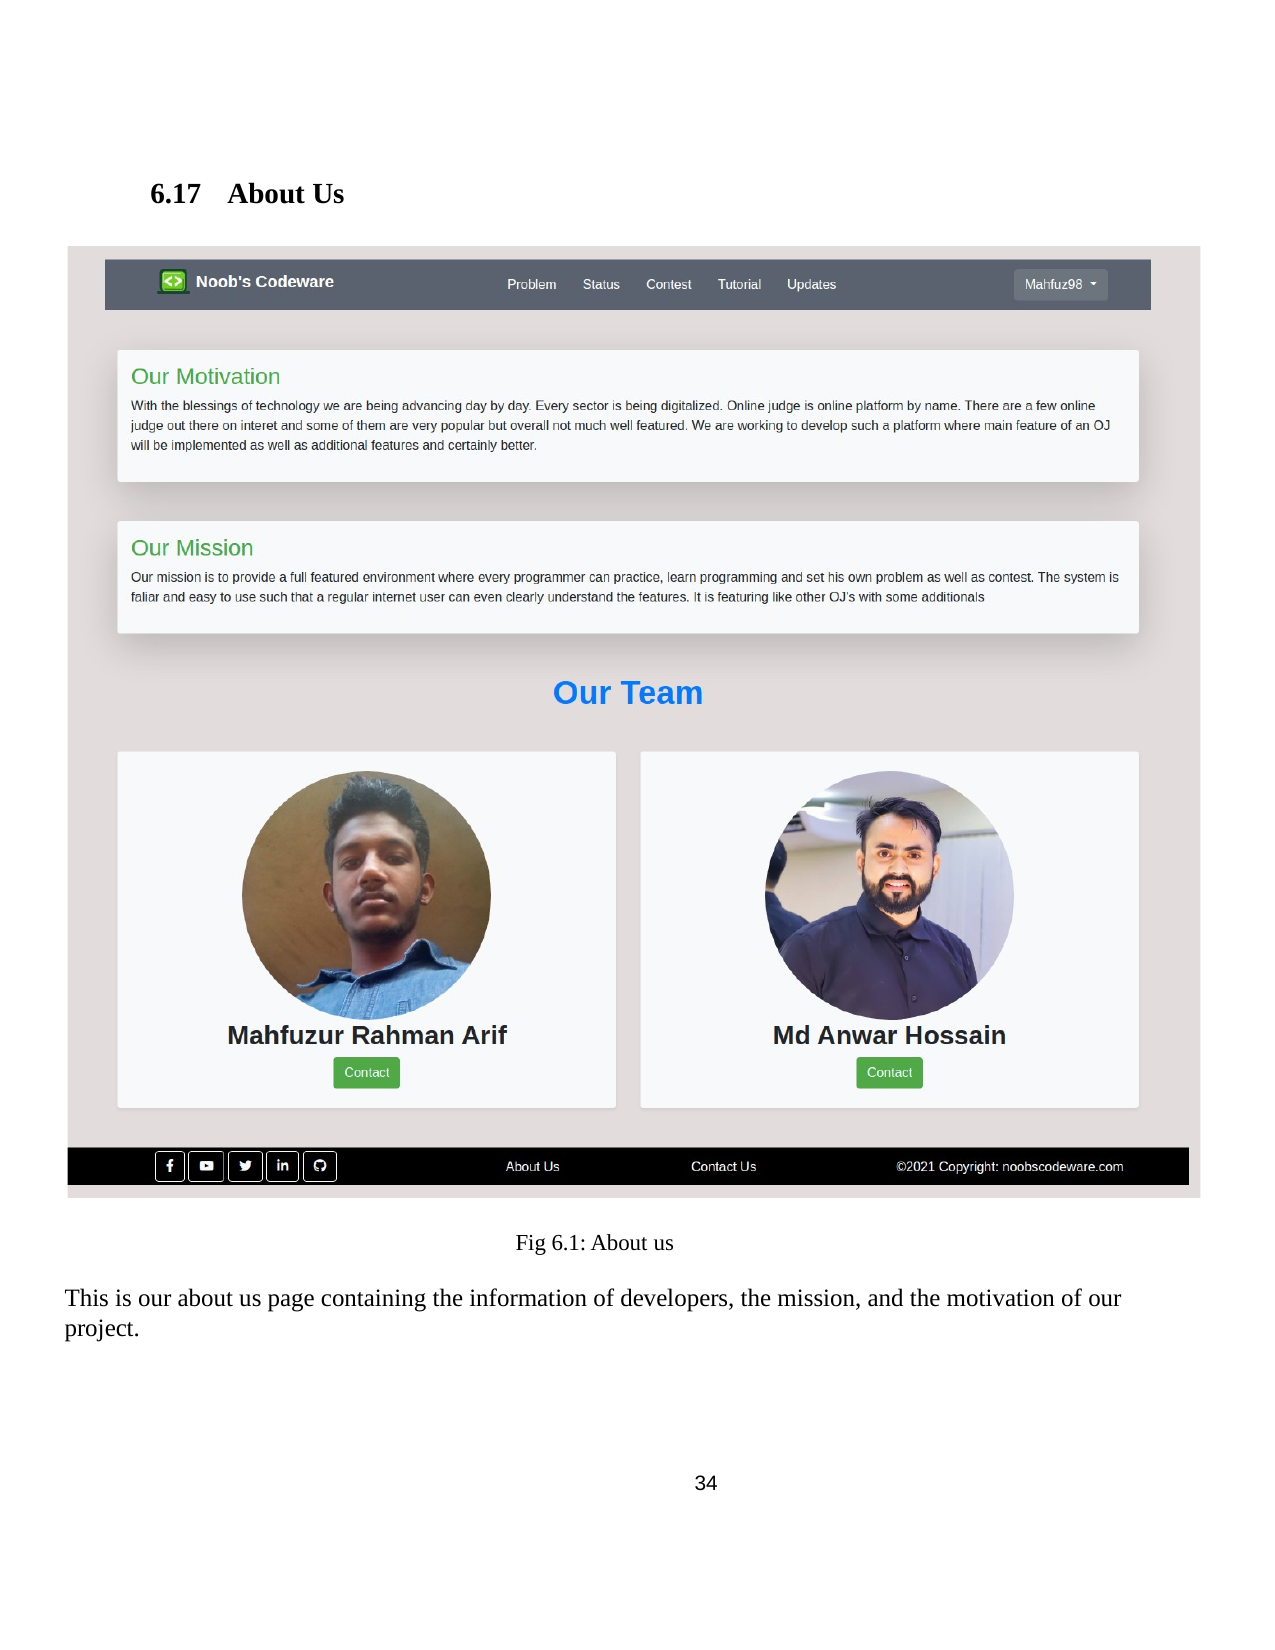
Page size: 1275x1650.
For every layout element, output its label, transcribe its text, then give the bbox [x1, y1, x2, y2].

text_box [67, 246, 1201, 1198]
slide_number 34 [688, 1459, 725, 1650]
text_box 6.17 About Us [148, 172, 346, 209]
text_box Fig 6.1: About us This is our about us page containing the information of developers, the mission, and the motivation of our project. [62, 1225, 1208, 1341]
